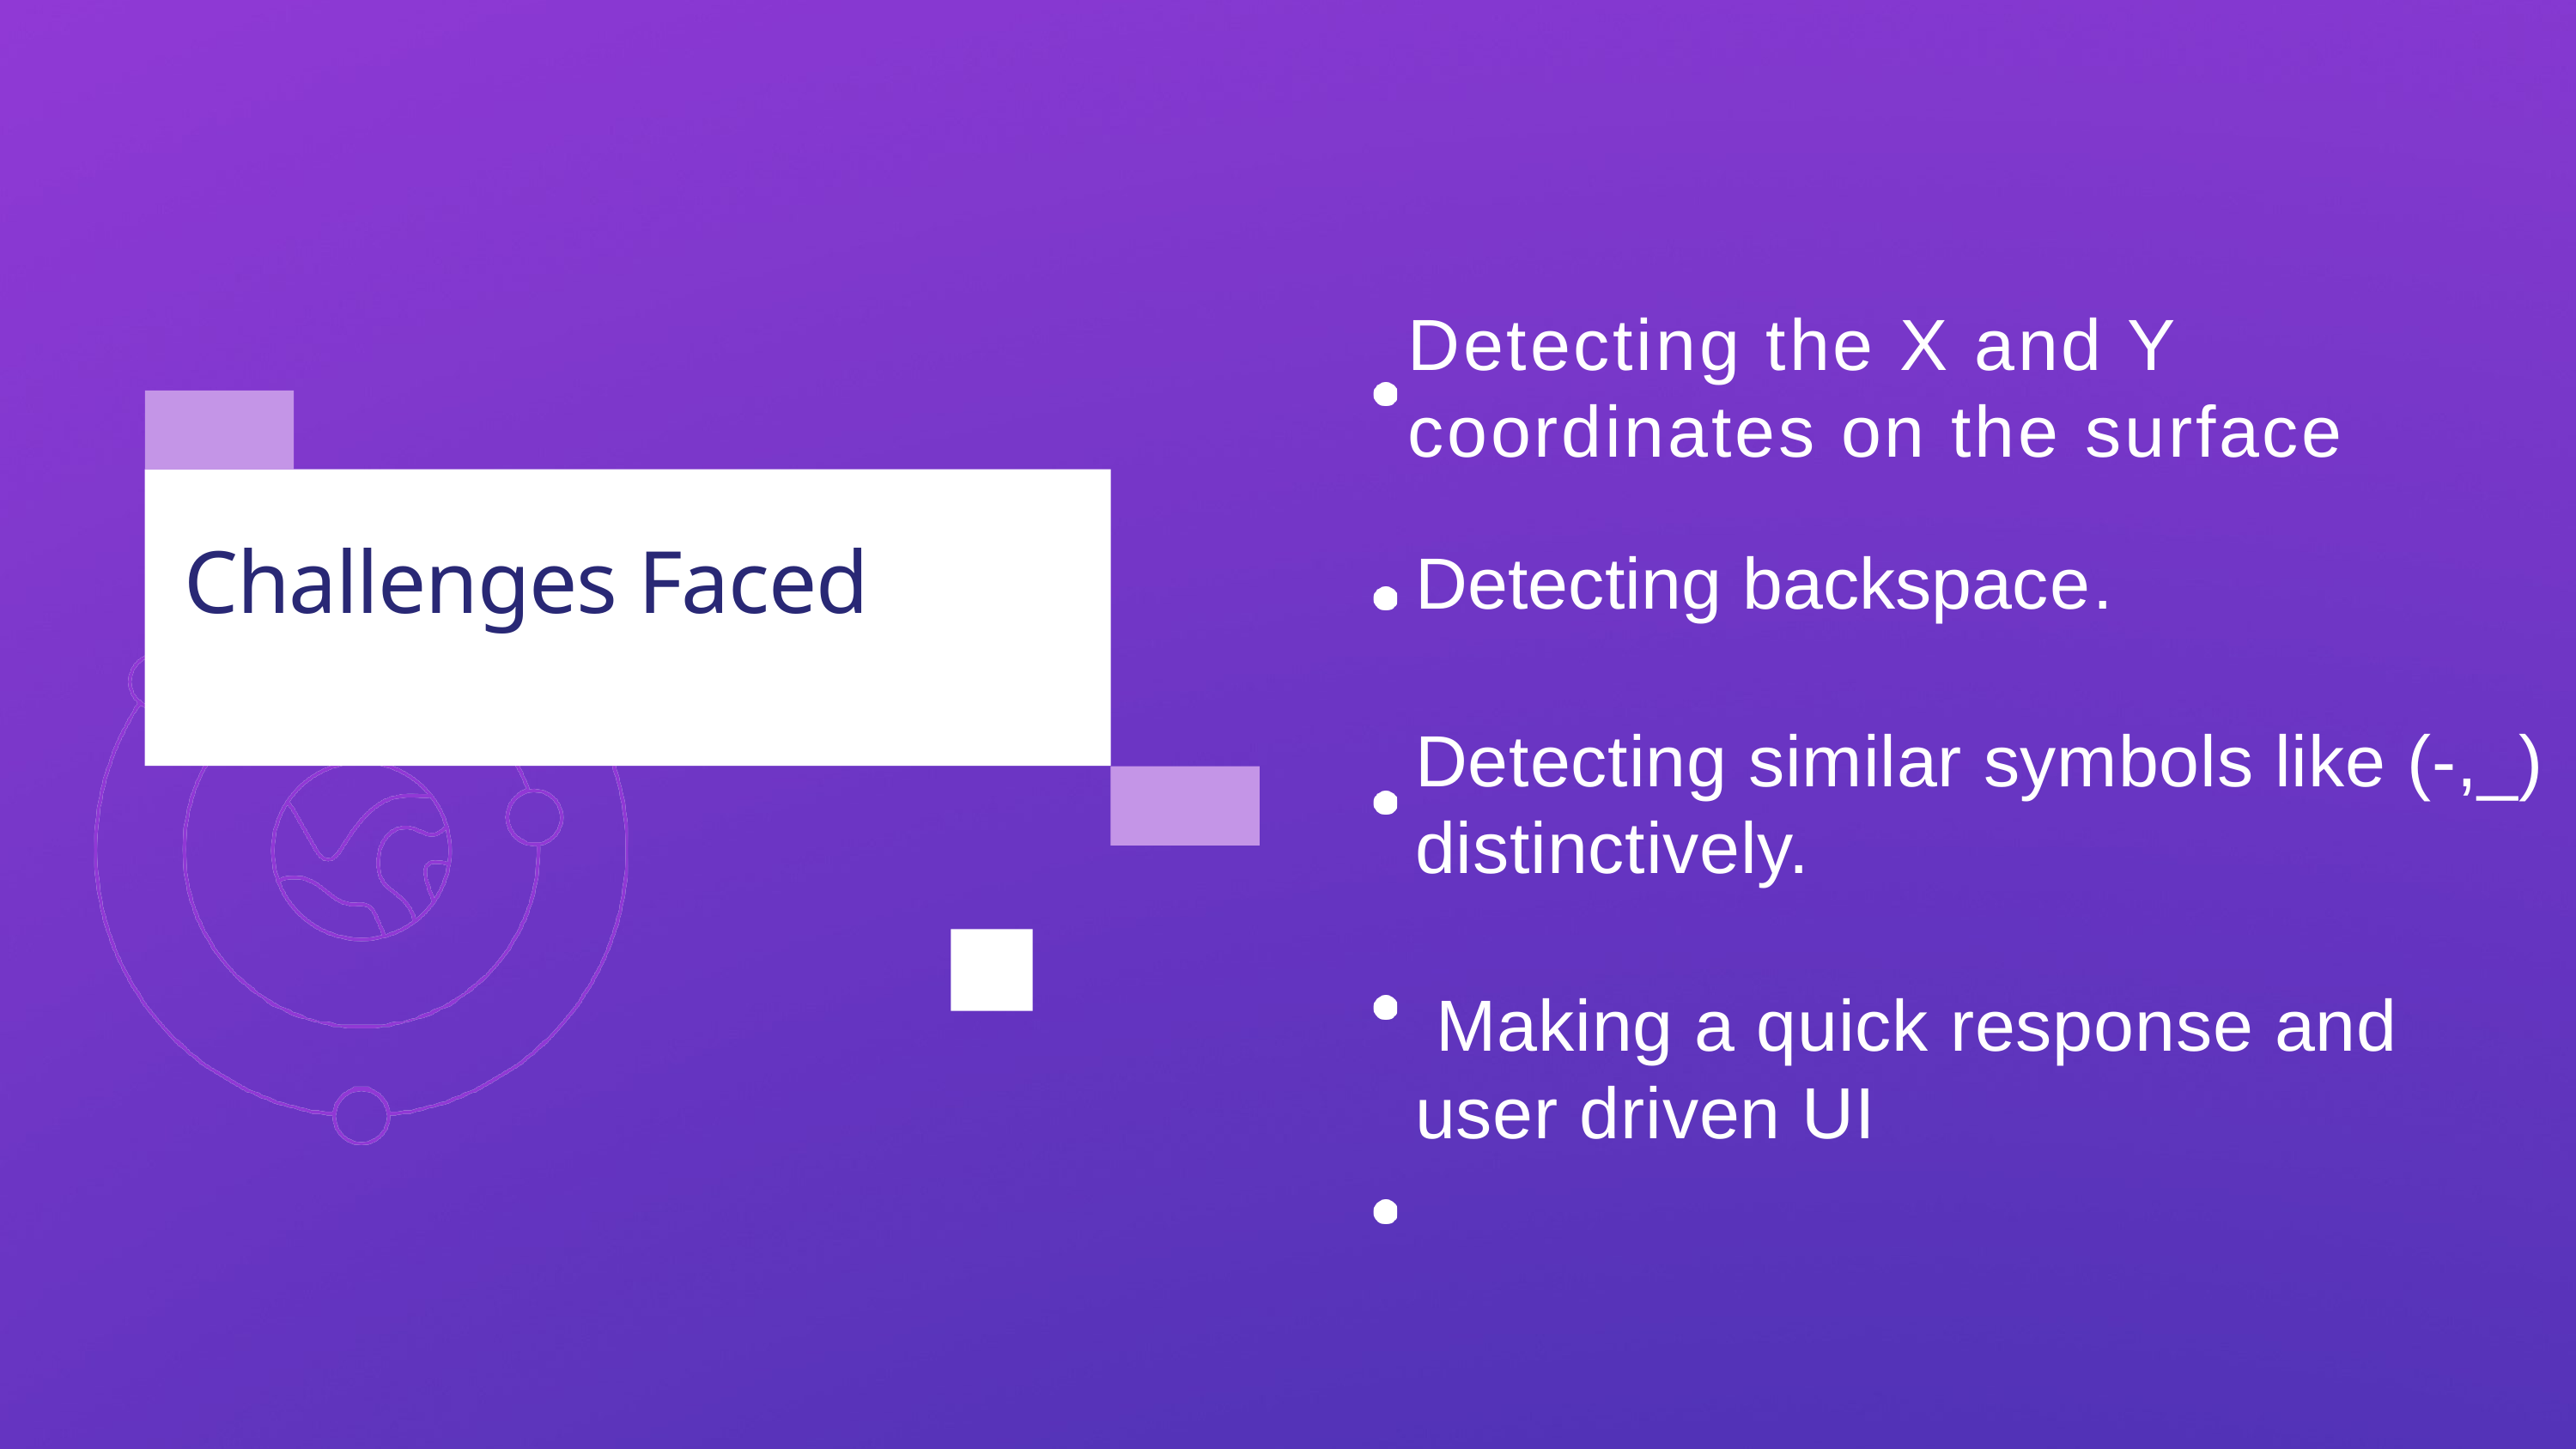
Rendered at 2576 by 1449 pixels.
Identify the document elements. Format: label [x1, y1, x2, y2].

text_box [144, 390, 1398, 1224]
text_box [0, 0, 2576, 1449]
